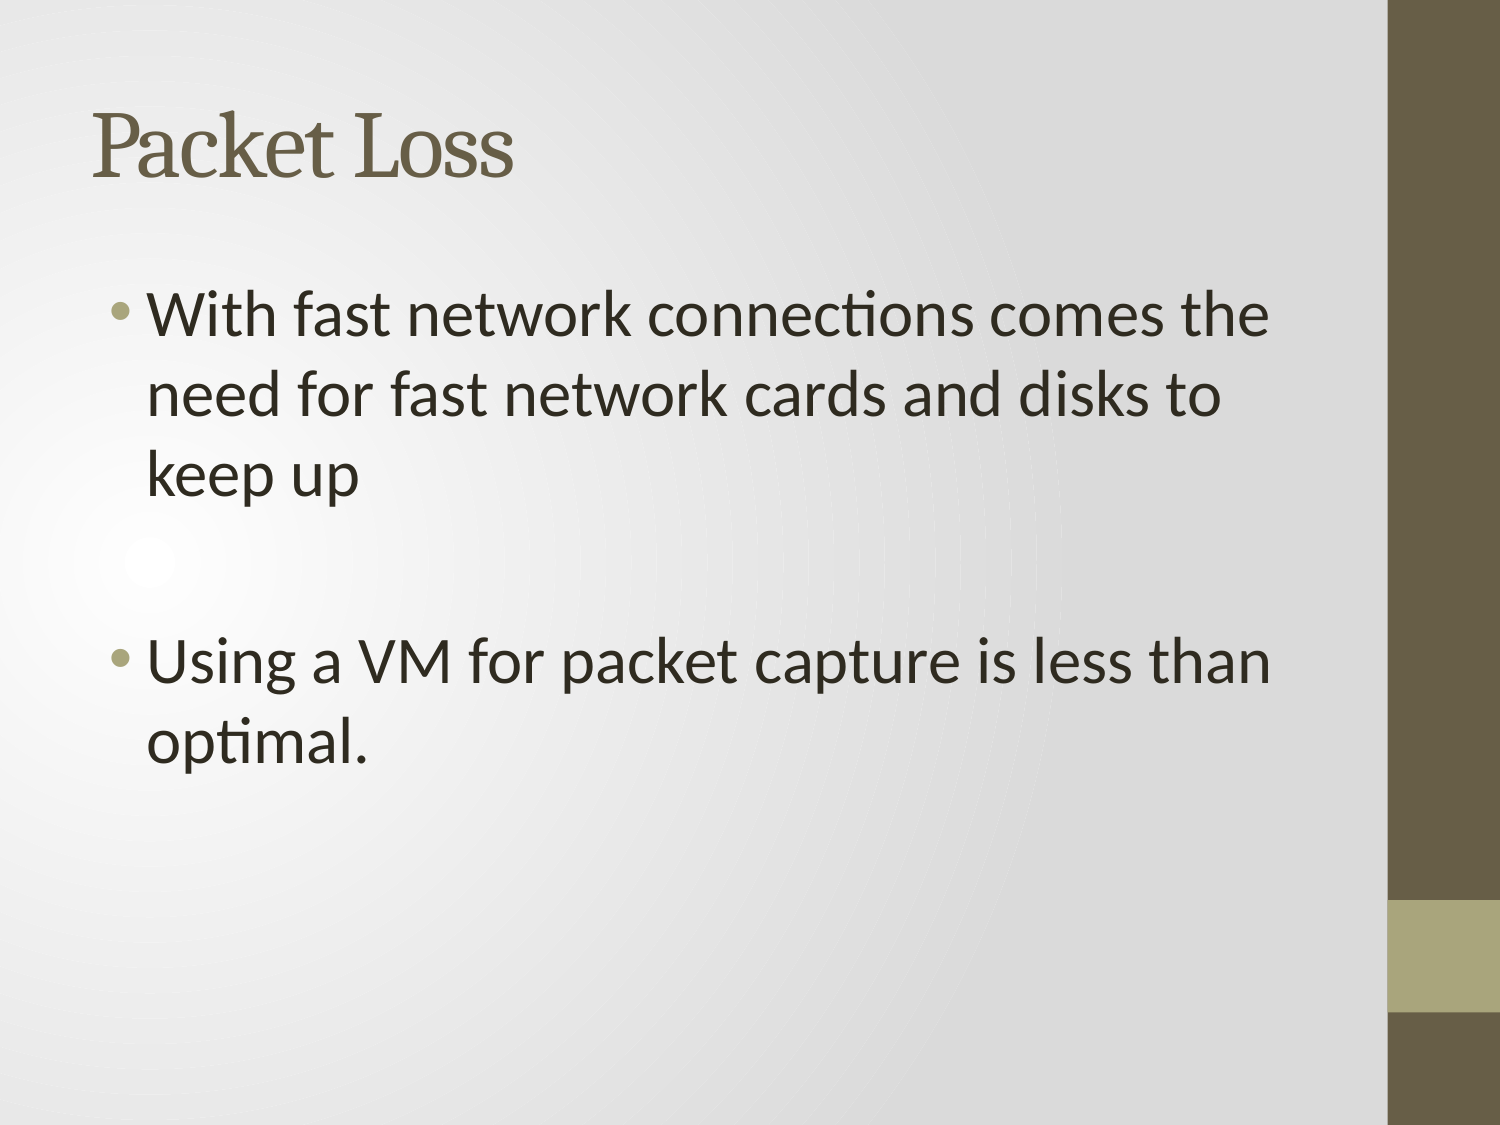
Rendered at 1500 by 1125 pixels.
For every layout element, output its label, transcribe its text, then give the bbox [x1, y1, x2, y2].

title Packet Loss [75, 45, 1325, 233]
list With fast network connections comes the need for fast network cards and disks to keep up Using a VM for packet capture is less than optimal. [75, 262, 1325, 1050]
